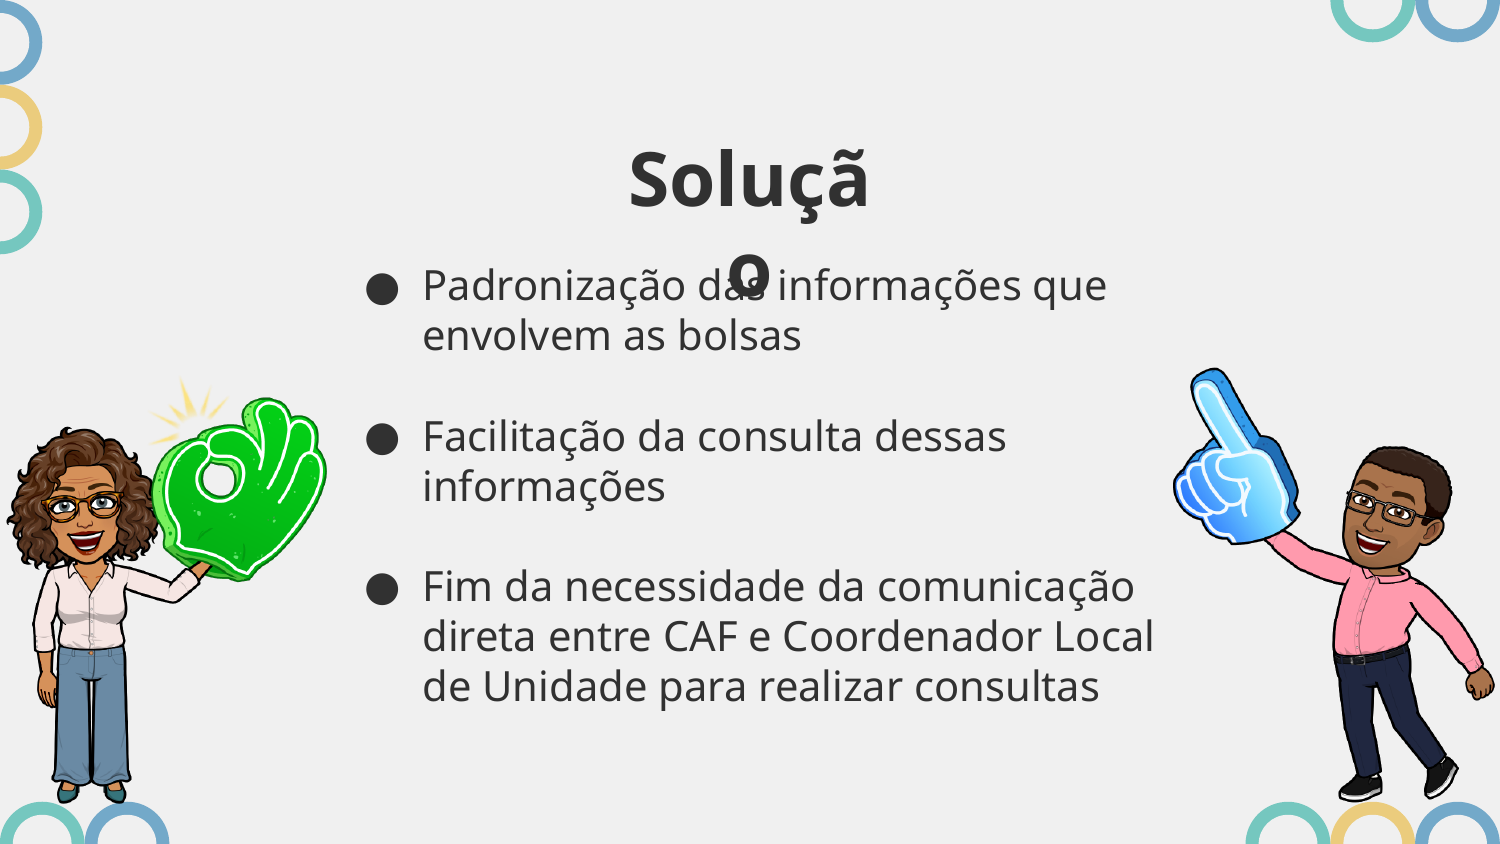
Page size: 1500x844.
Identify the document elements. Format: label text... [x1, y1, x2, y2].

picture [1096, 348, 1500, 818]
text_box Padronização das informações que envolvem as bolsas Facilitação da consulta dessas informações Fim da necessidade da comunicação direta entre CAF e Coordenador Local de Unidade para realizar consultas [332, 244, 1199, 725]
picture [0, 356, 361, 810]
subtitle Solução [596, 116, 904, 229]
